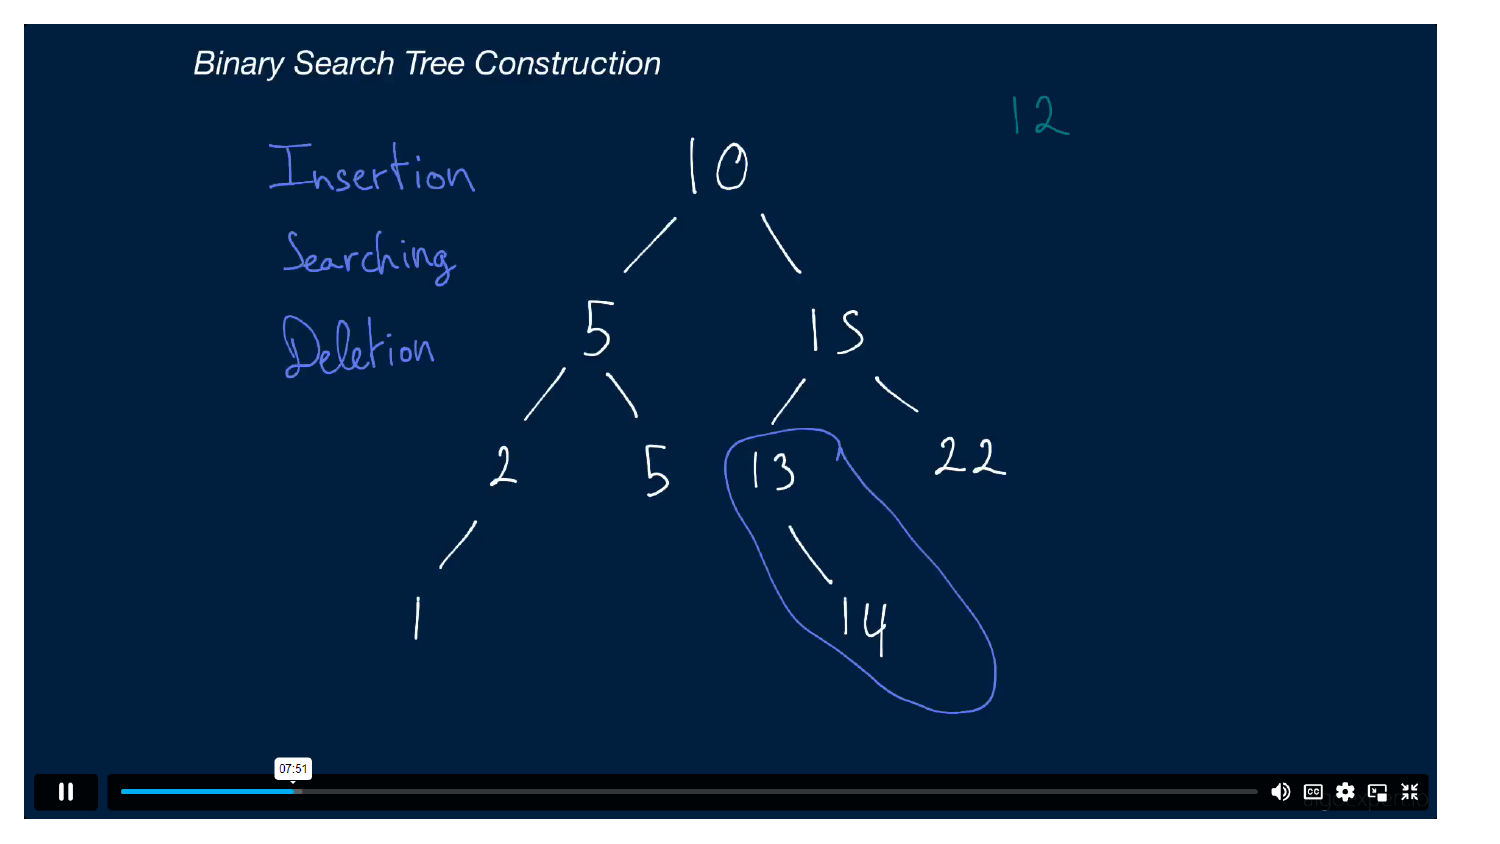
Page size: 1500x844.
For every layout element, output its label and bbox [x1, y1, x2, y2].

picture [24, 24, 1437, 819]
